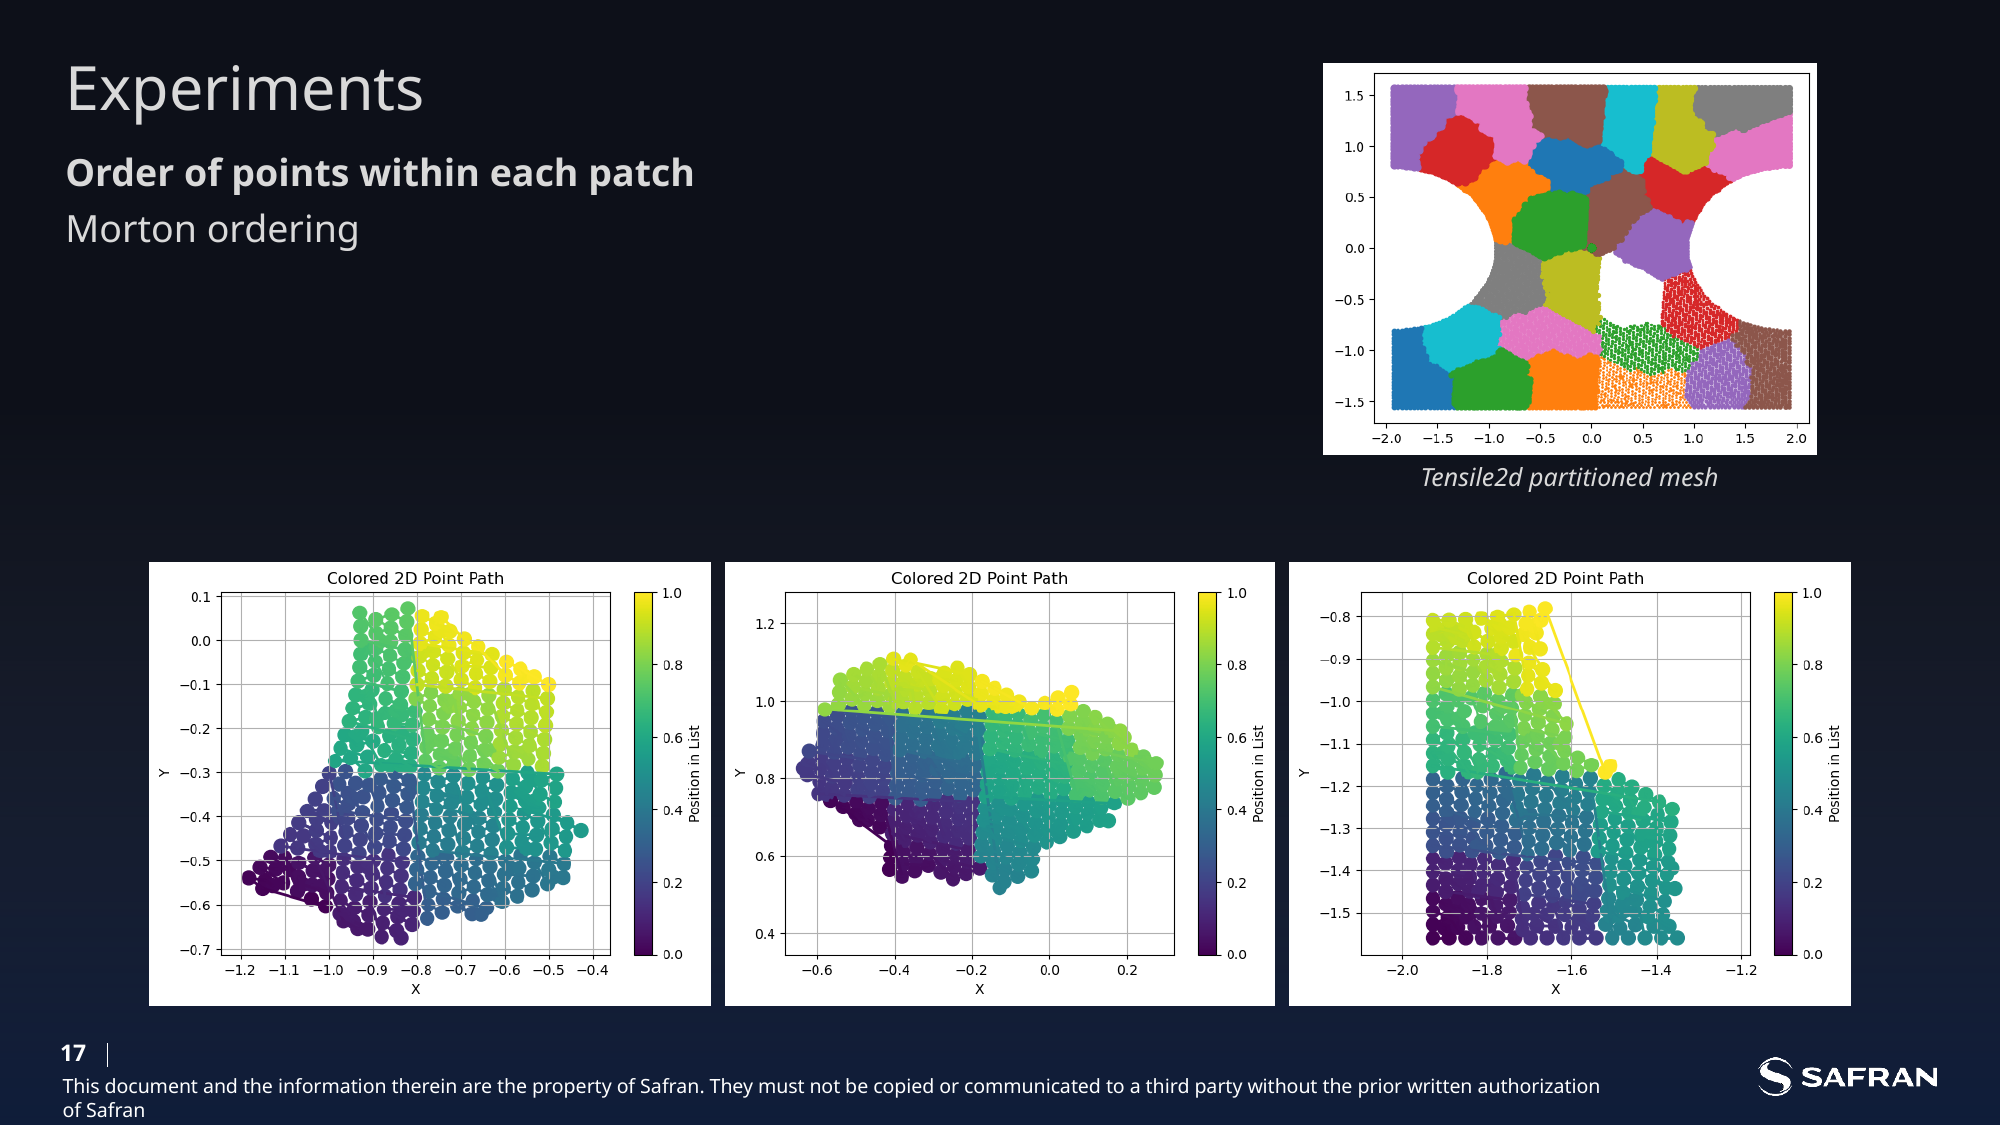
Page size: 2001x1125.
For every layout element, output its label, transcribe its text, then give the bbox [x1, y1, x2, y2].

text_box Tensile2d partitioned mesh [1405, 463, 1735, 499]
slide_number 17 [28, 1032, 102, 1076]
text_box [148, 562, 1851, 1006]
text_box Experiments [50, 42, 1937, 140]
picture [1323, 62, 1817, 455]
text_box Order of points within each patch [50, 157, 1318, 202]
text_box Morton ordering [50, 202, 1318, 258]
